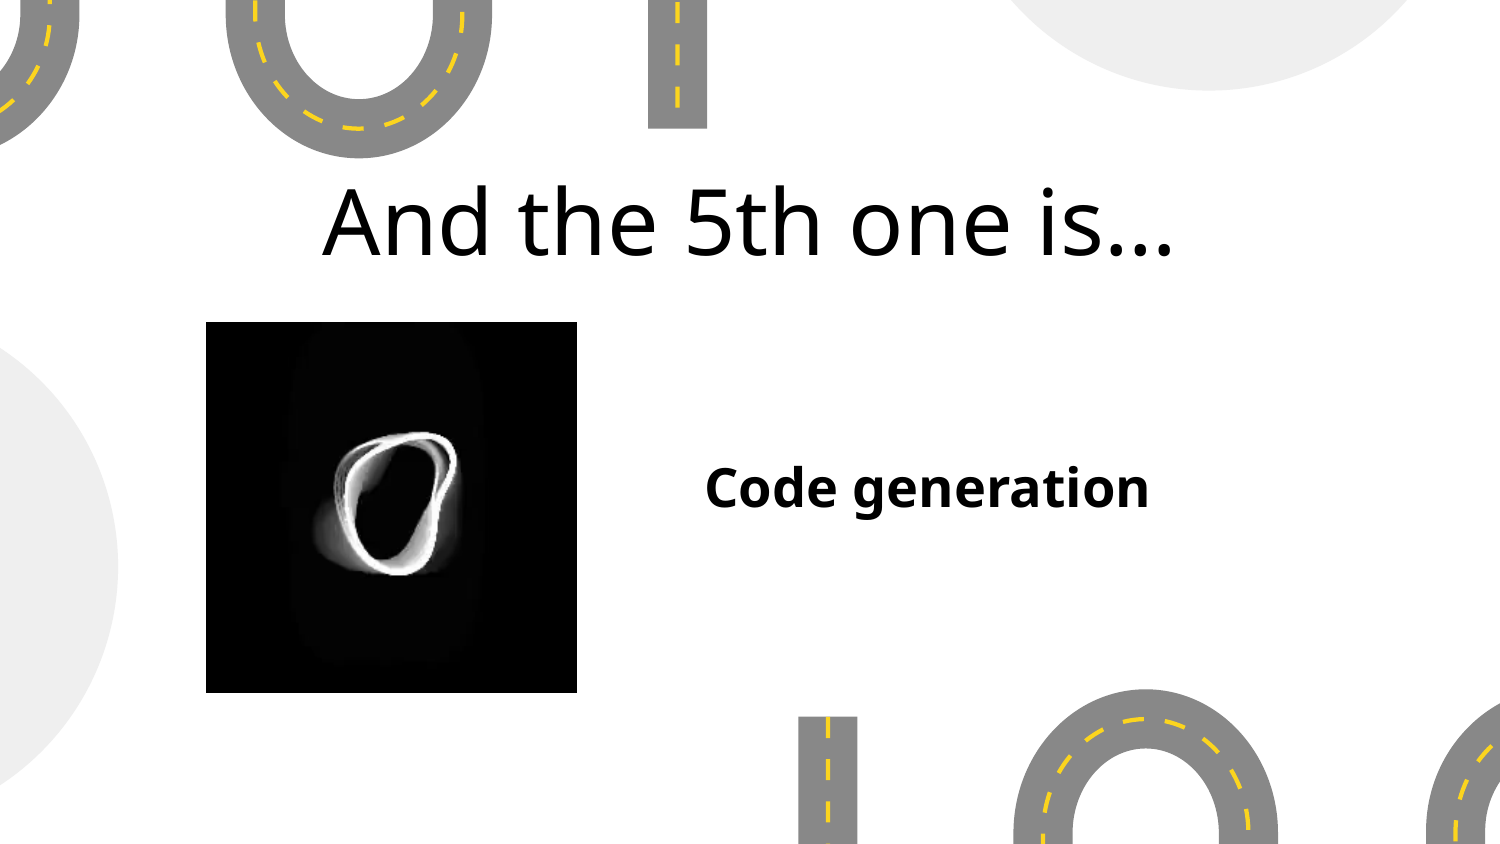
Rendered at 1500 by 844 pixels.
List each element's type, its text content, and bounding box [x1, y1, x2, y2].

picture [206, 322, 769, 844]
text_box Code generation [774, 438, 1184, 534]
title And the 5th one is… [189, 169, 1311, 269]
